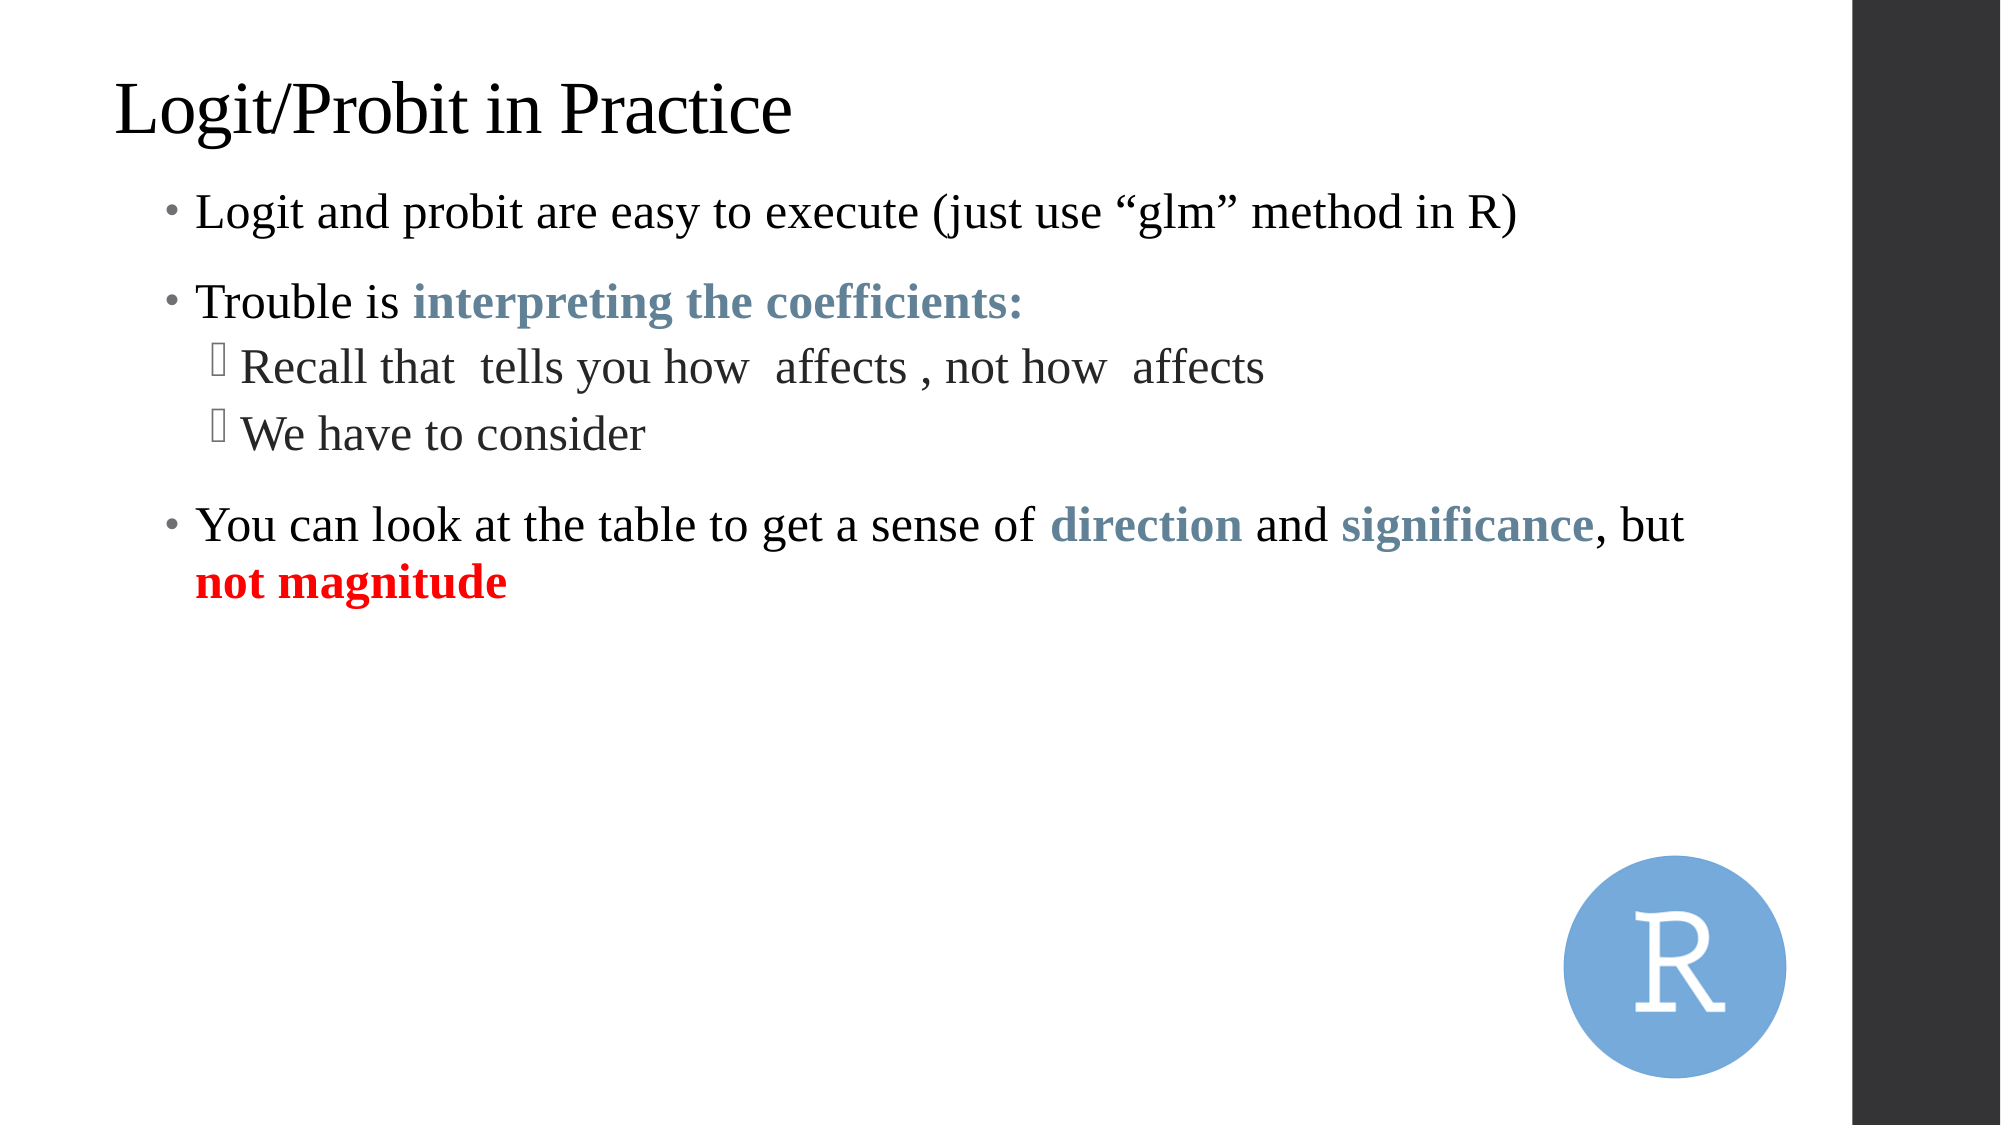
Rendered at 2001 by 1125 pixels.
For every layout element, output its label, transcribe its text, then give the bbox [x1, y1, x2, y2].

picture [1562, 854, 1789, 1080]
title Logit/Probit in Practice [99, 55, 1813, 158]
